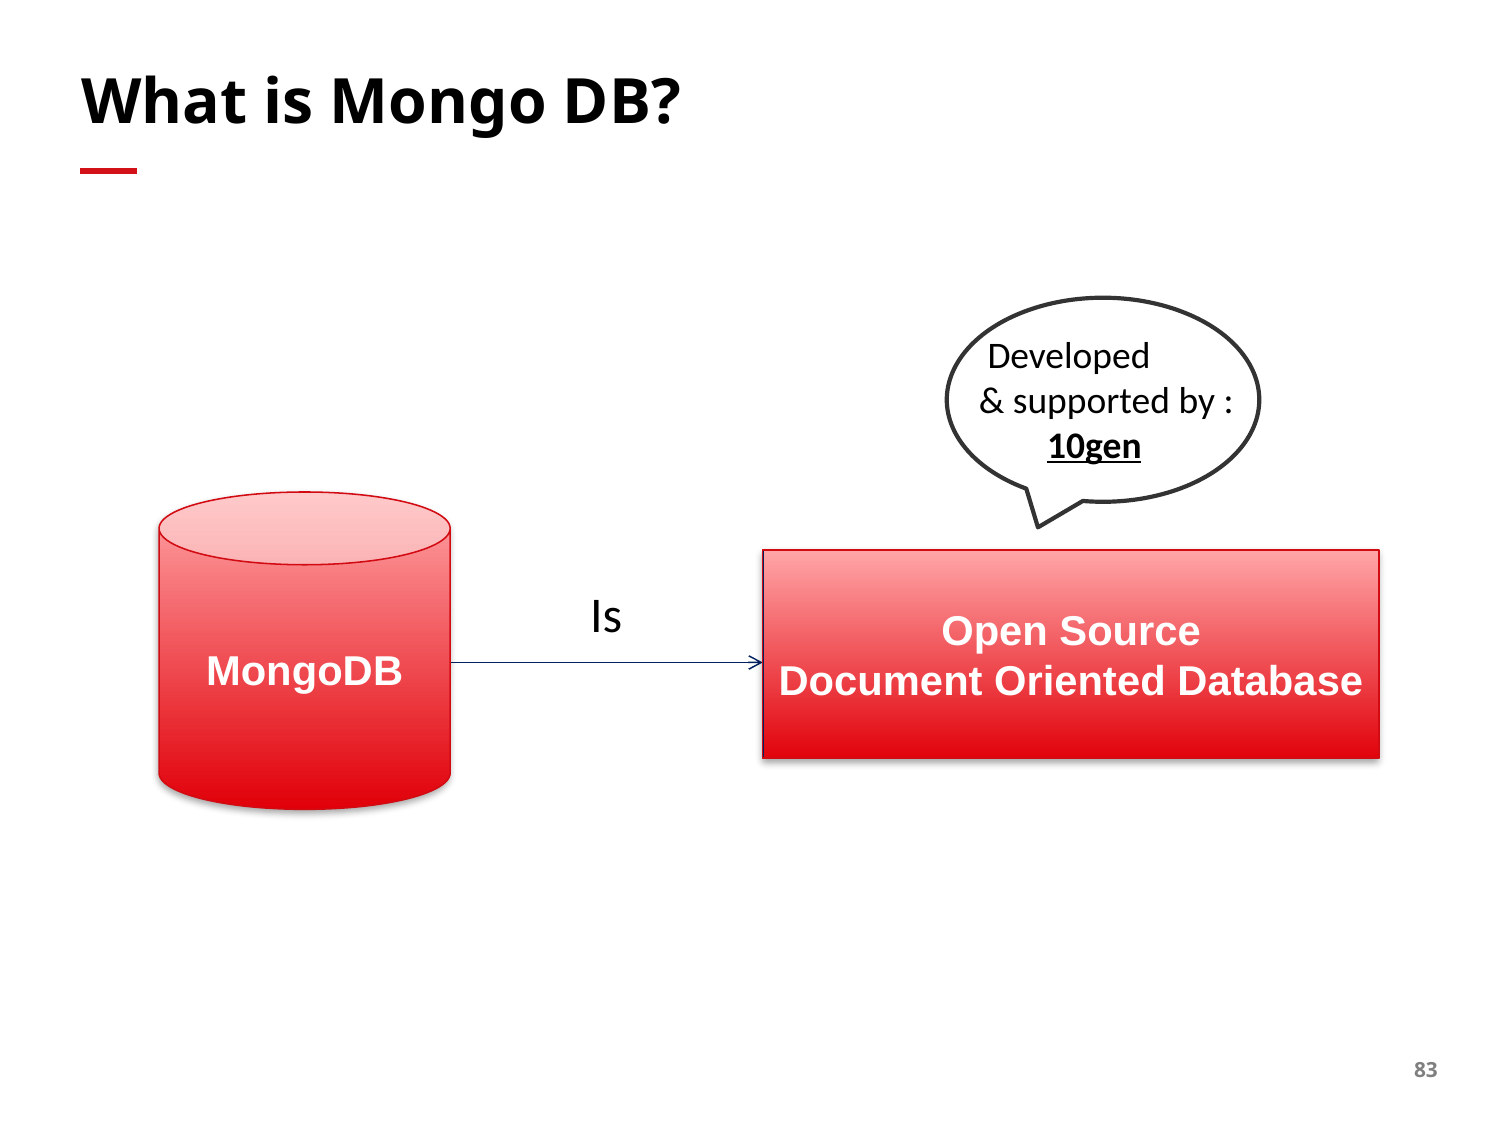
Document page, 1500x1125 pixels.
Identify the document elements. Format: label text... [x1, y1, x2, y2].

text_box Is [575, 574, 638, 650]
text_box Developed & supported by : 10gen [964, 323, 1258, 473]
text_box [160, 493, 449, 563]
text_box [995, 295, 1211, 323]
title What is Mongo DB? [81, 68, 1421, 138]
text_box Open Source Document Oriented Database [762, 549, 1380, 759]
text_box [1258, 378, 1262, 422]
text_box MongoDB [158, 491, 451, 811]
text_box [944, 349, 964, 450]
text_box [990, 473, 1216, 530]
